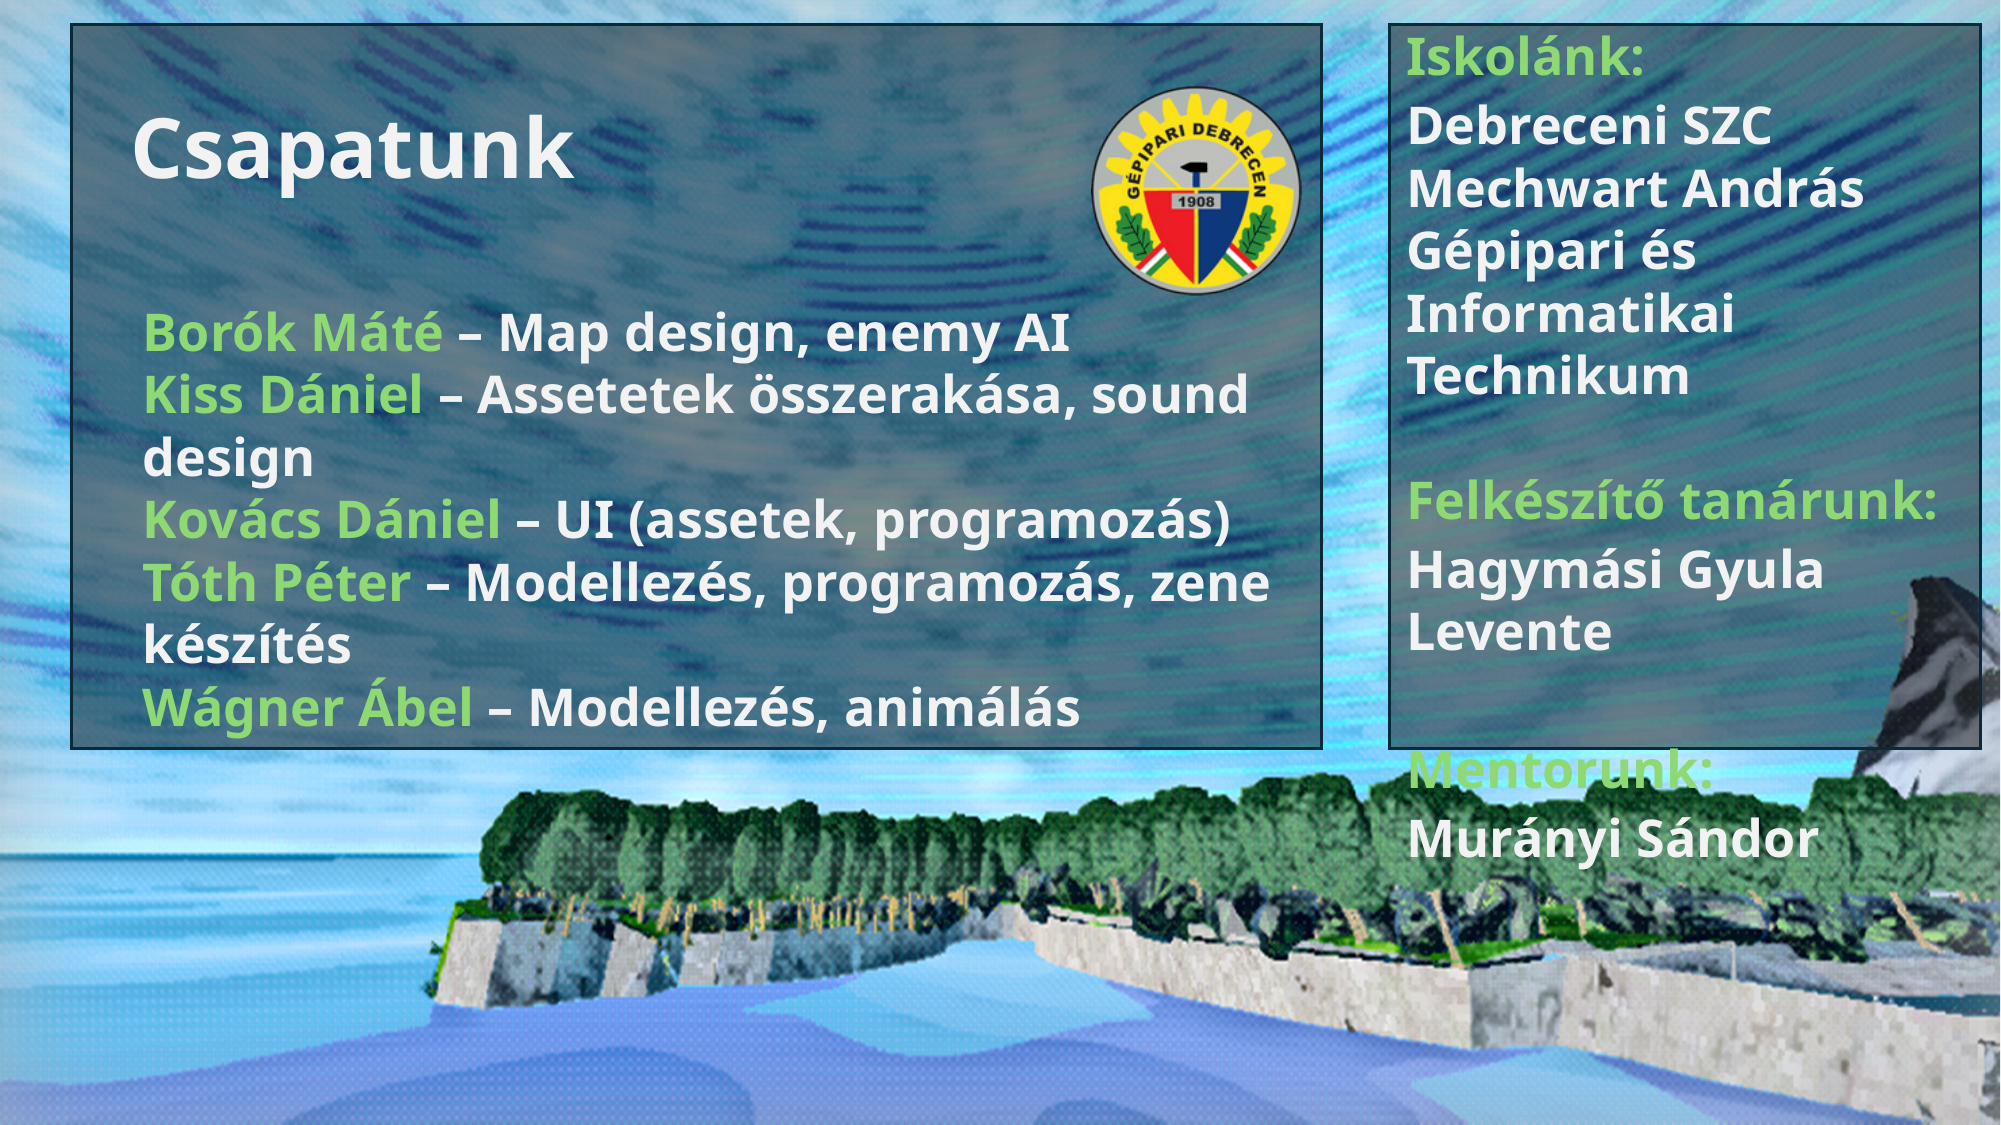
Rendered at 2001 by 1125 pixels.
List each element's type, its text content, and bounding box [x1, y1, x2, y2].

text_box Borók Máté – Map design, enemy AI Kiss Dániel – Assetetek összerakása, sound design Kovács Dániel – UI (assetek, programozás) Tóth Péter – Modellezés, programozás, zene készítés Wágner Ábel – Modellezés, animálás [128, 291, 1329, 745]
text_box Csapatunk [115, 87, 655, 203]
picture [0, 0, 2001, 1125]
text_box [70, 23, 1323, 750]
text_box Iskolánk: Debreceni SZC Mechwart András Gépipari és Informatikai Technikum Felkészítő tanárunk: Hagymási Gyula Levente Mentorunk: Murányi Sándor [1391, 16, 2000, 875]
